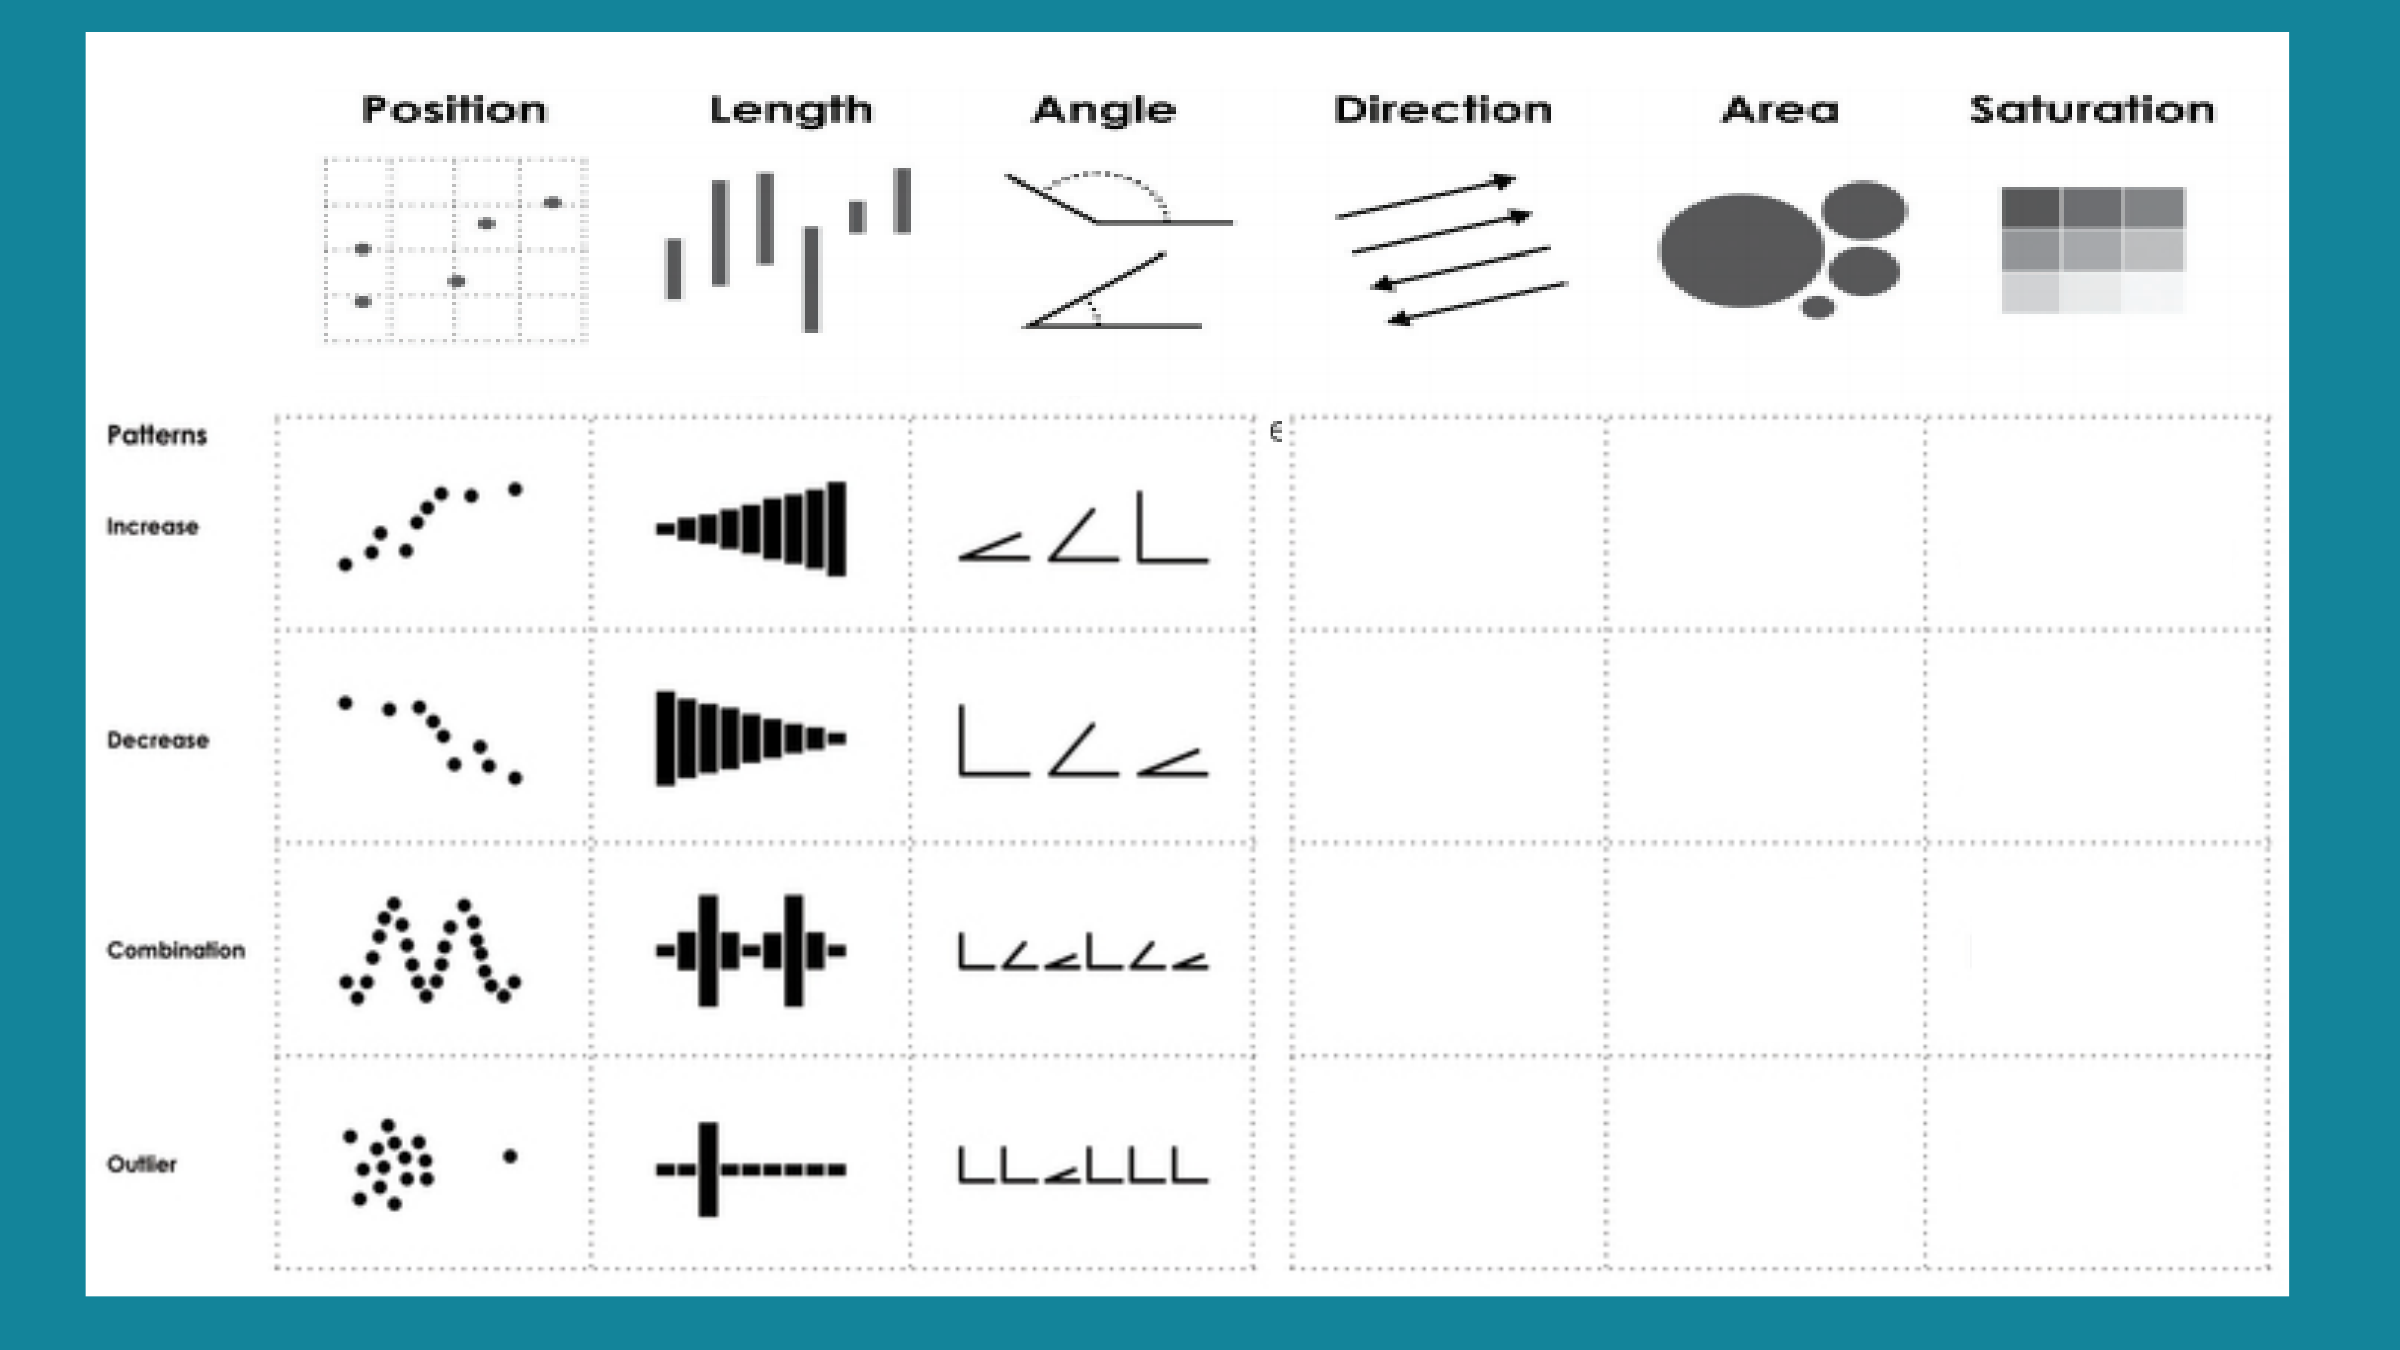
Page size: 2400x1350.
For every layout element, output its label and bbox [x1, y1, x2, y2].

picture [85, 35, 2286, 1289]
text_box [85, 31, 2290, 1297]
